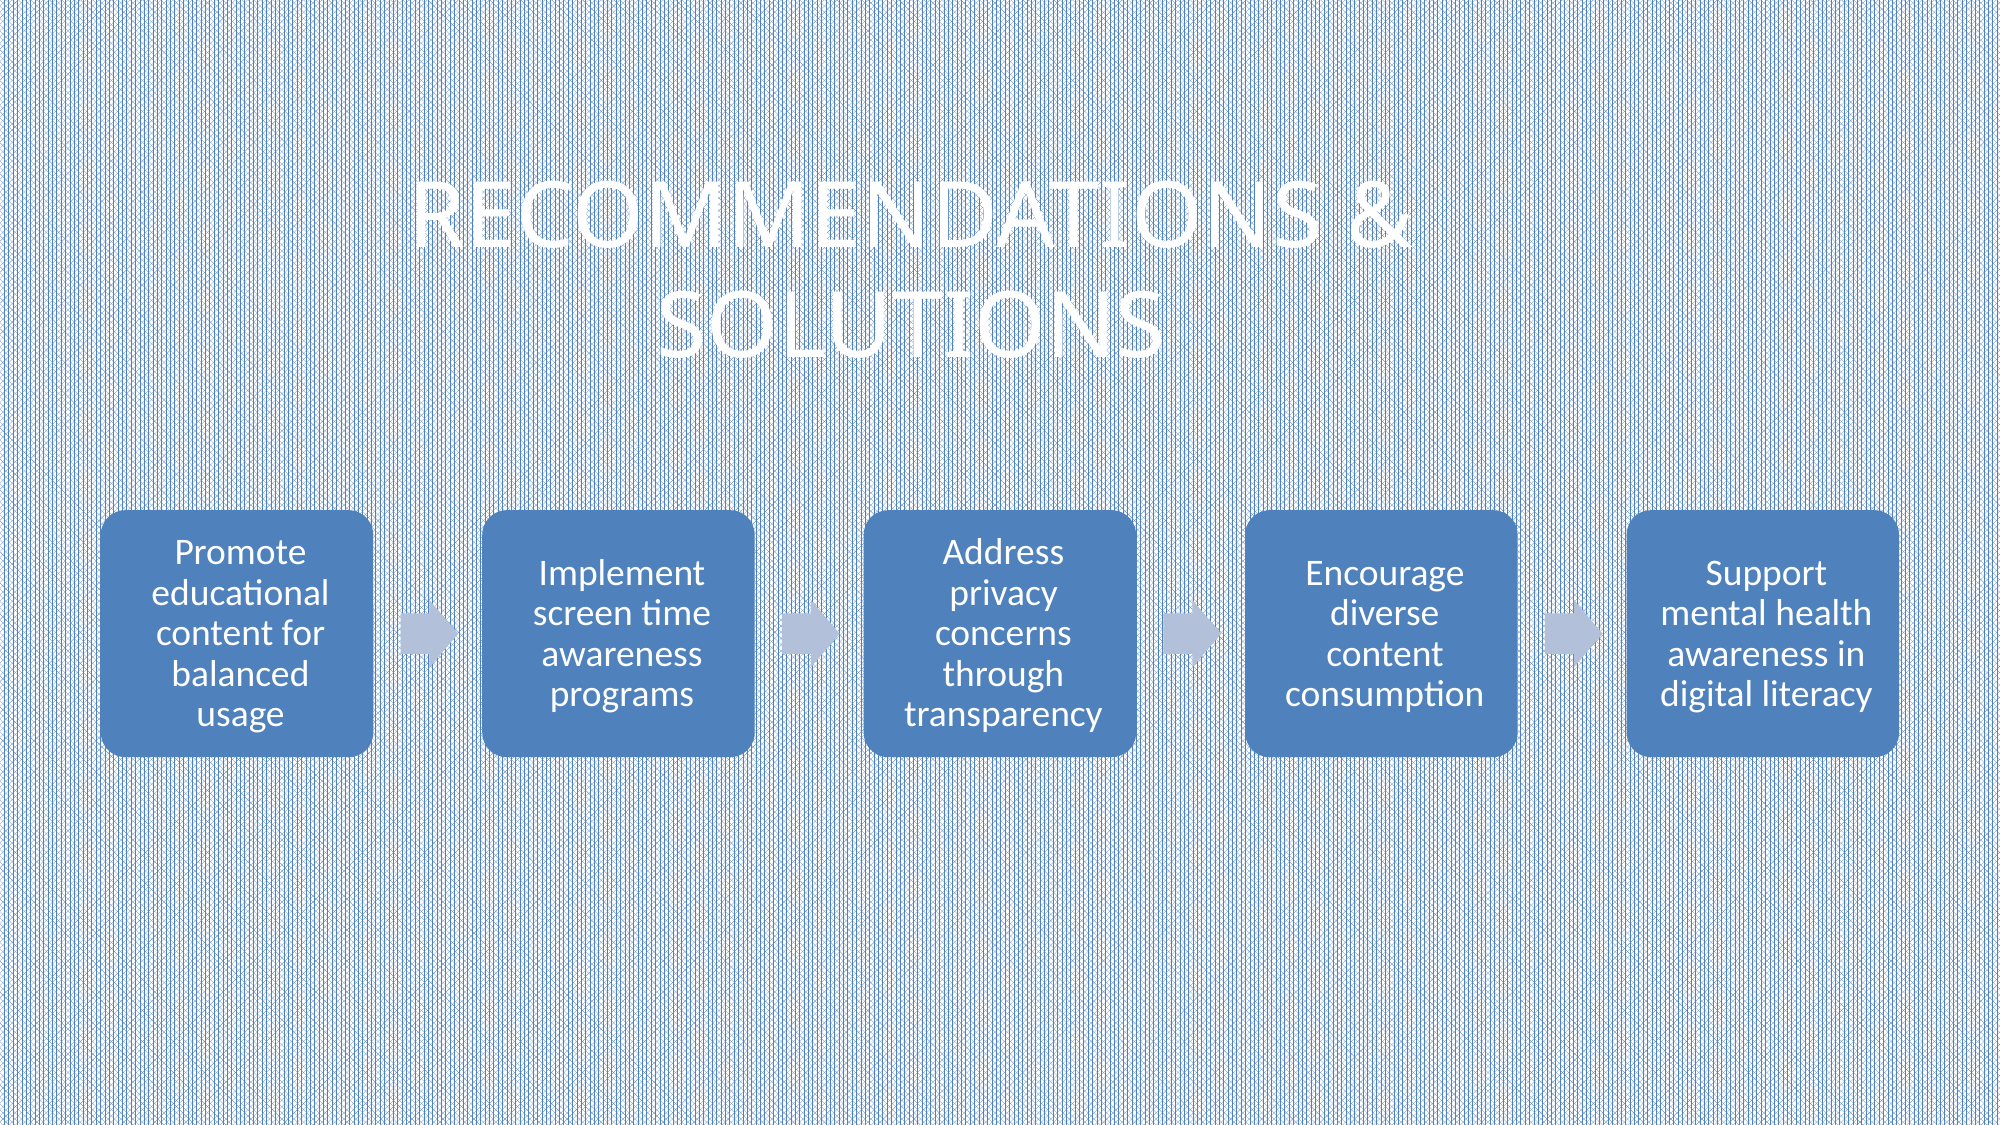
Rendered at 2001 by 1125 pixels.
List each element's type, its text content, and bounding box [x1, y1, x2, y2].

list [99, 262, 1901, 1006]
title RECOMMENDATIONS & SOLUTIONS [131, 50, 1692, 258]
